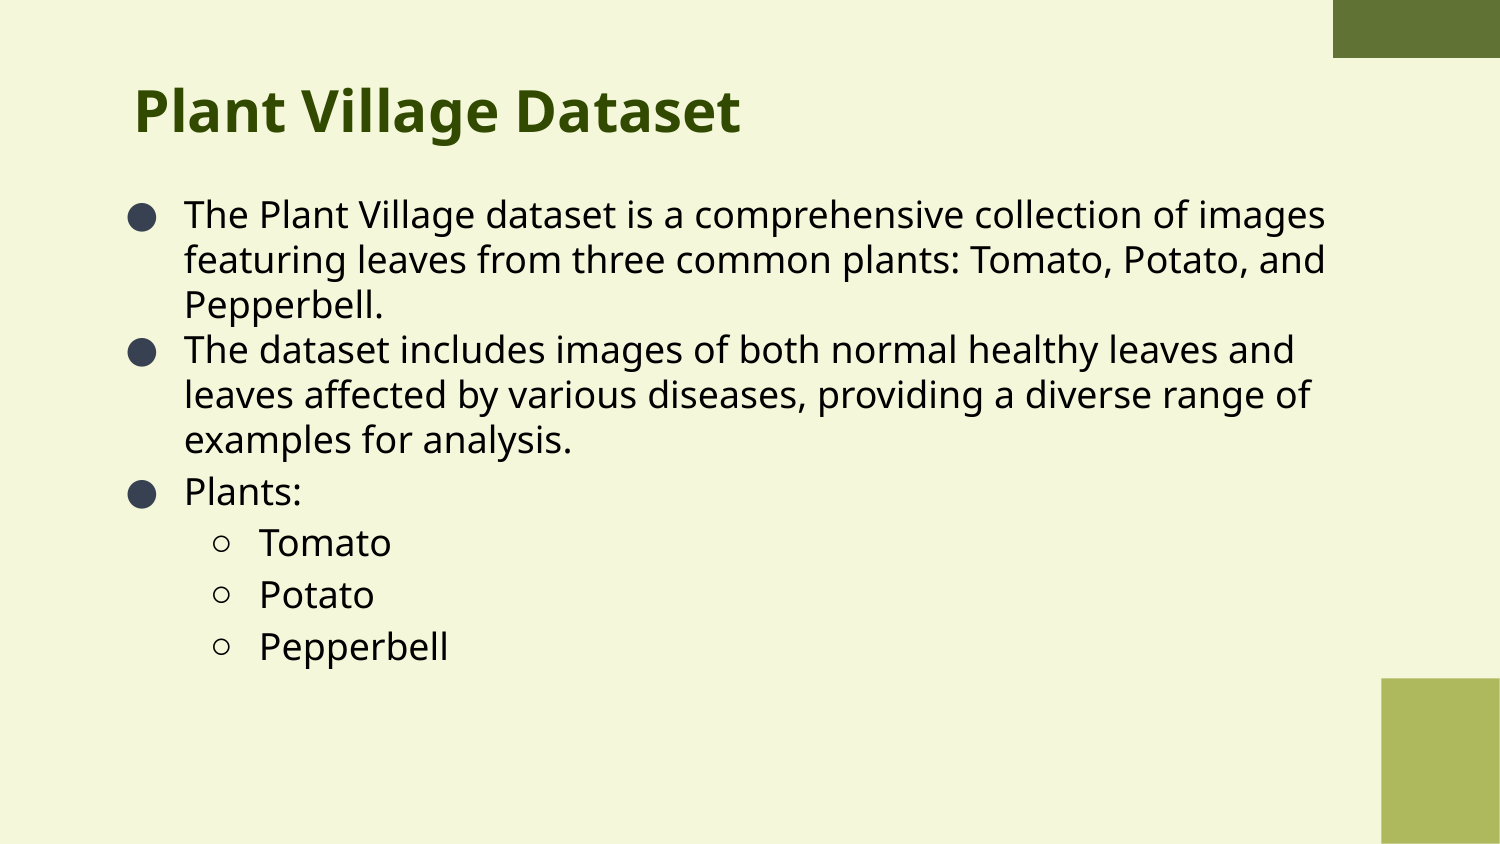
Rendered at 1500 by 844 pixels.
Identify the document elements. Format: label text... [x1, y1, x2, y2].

text_box The Plant Village dataset is a comprehensive collection of images featuring leaves from three common plants: Tomato, Potato, and Pepperbell. The dataset includes images of both normal healthy leaves and leaves affected by various diseases, providing a diverse range of examples for analysis. Plants: Tomato Potato Pepperbell [94, 175, 1358, 803]
title Plant Village Dataset [118, 59, 1500, 156]
